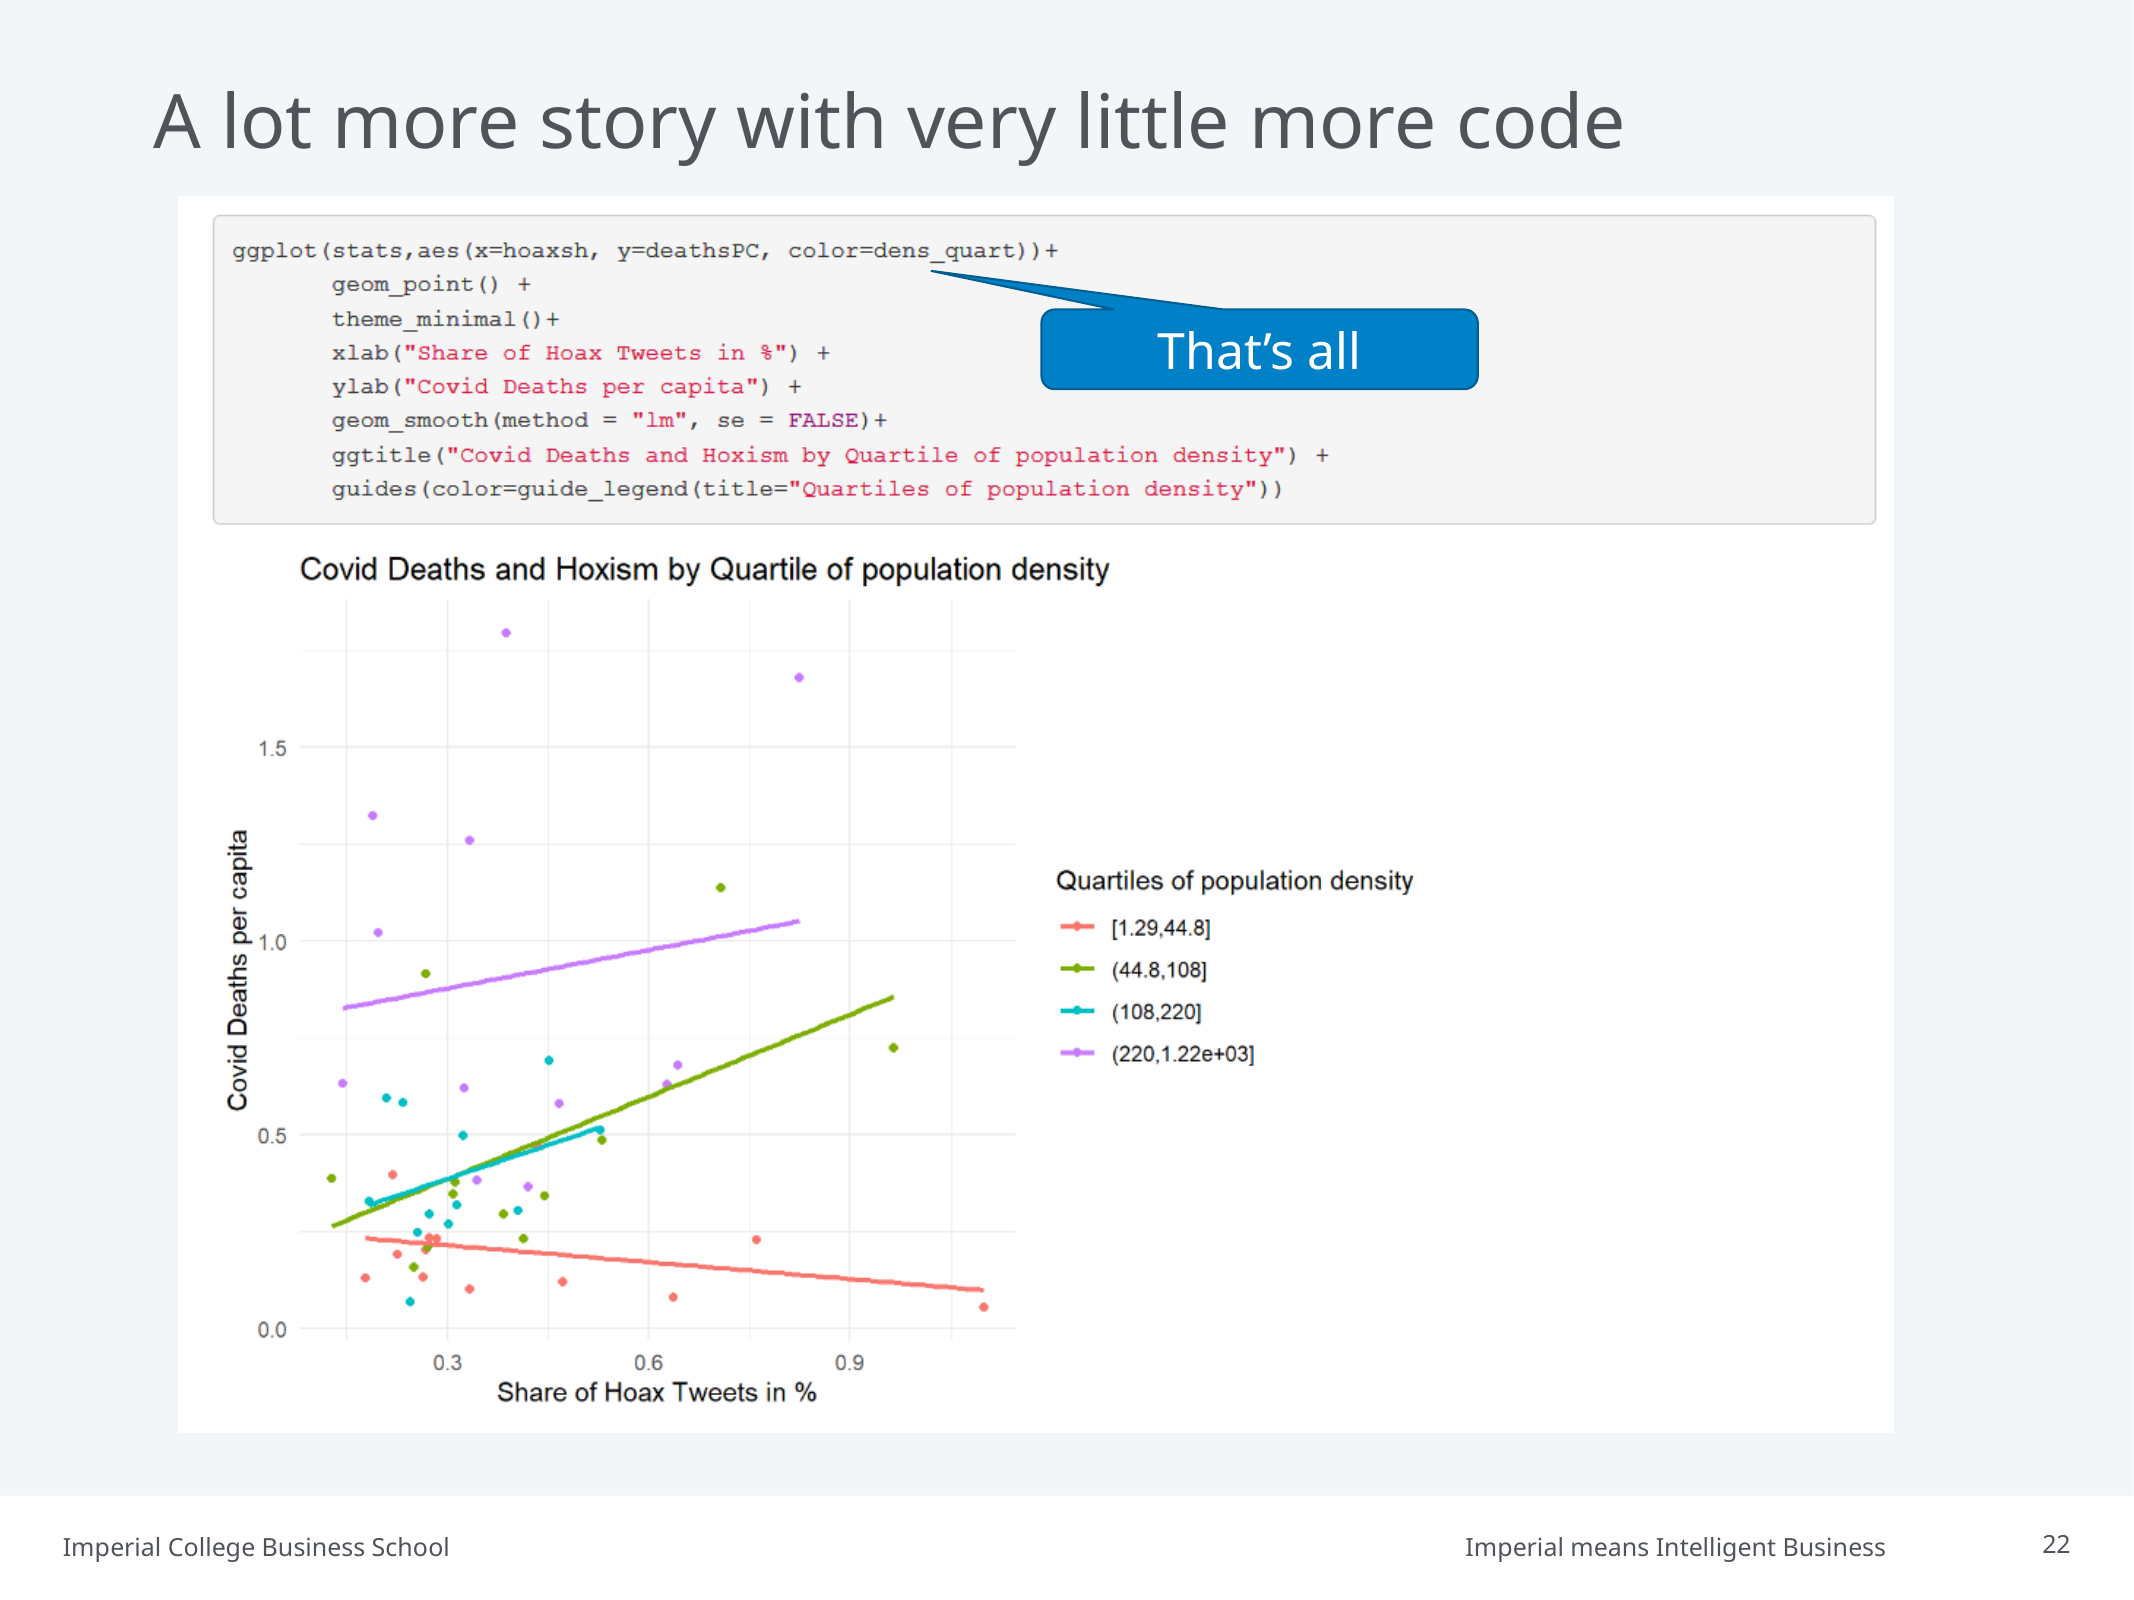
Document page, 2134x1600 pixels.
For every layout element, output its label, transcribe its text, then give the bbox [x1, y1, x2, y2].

text_box A lot more story with very little more code [153, 73, 1929, 165]
picture [178, 196, 1894, 1434]
